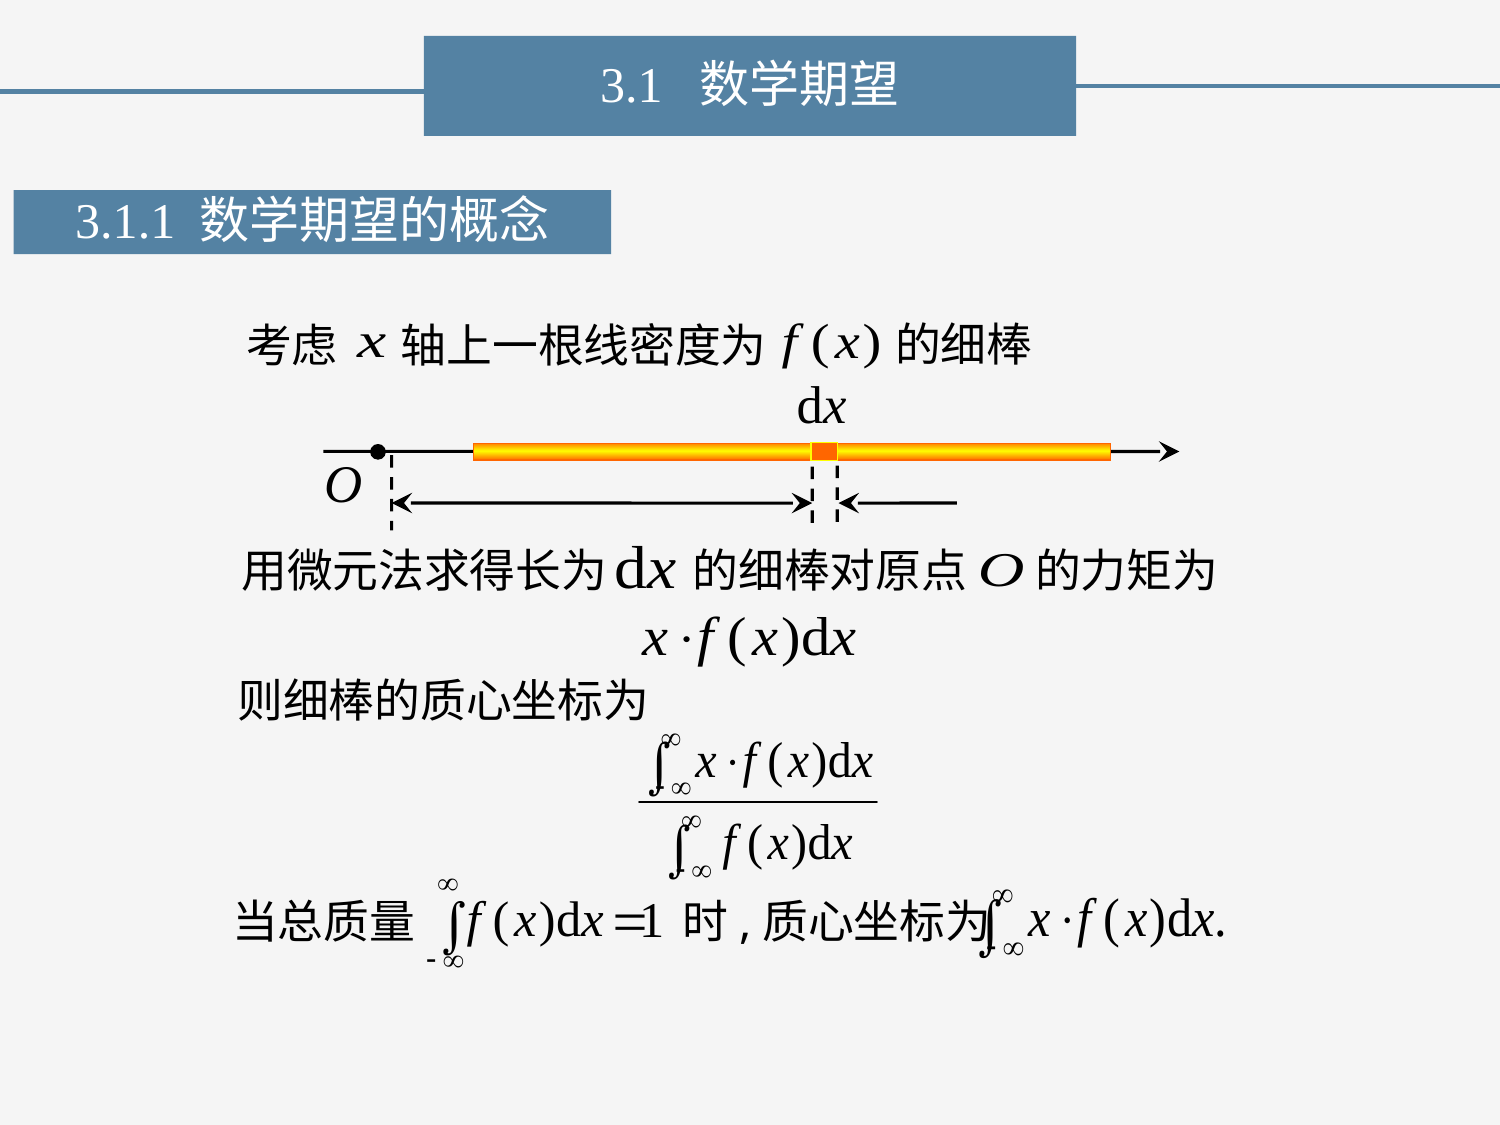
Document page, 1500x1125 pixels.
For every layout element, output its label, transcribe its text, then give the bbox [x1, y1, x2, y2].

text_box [231, 308, 1083, 381]
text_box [226, 532, 1301, 606]
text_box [630, 606, 870, 679]
text_box 3.1.1 数学期望的概念 [13, 190, 612, 255]
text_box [217, 855, 1295, 993]
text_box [631, 713, 888, 855]
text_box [319, 444, 1180, 516]
text_box 则细棒的质心坐标为 [222, 663, 694, 734]
text_box 3.1 数学期望 [423, 35, 1077, 136]
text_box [789, 374, 856, 437]
